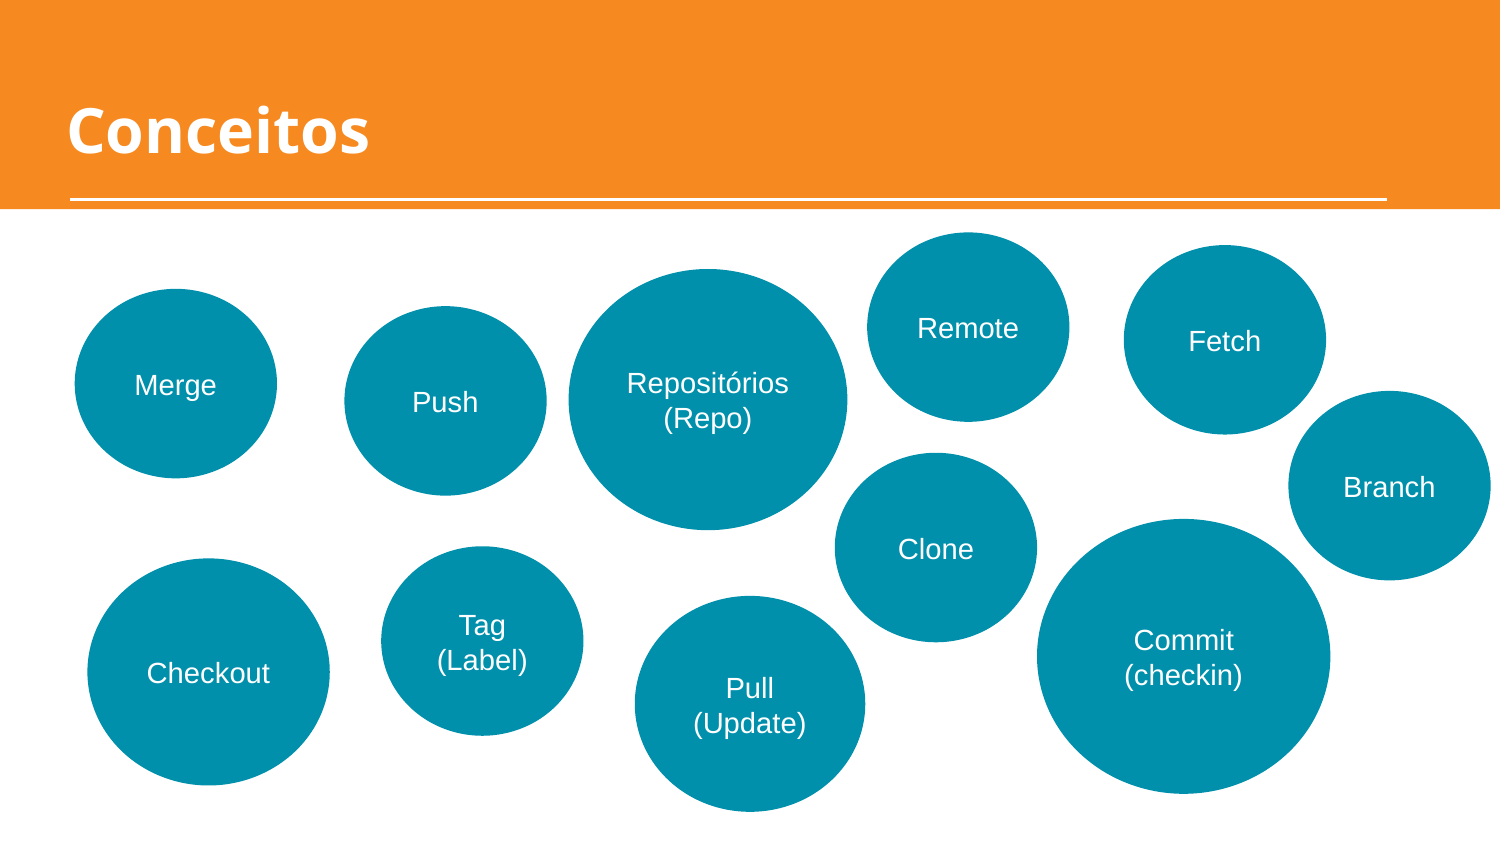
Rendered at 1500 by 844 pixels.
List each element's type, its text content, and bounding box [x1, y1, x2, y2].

title Conceitos [51, 61, 1449, 182]
text_box Clone [834, 452, 1038, 643]
text_box Checkout [87, 558, 330, 786]
text_box Branch [1288, 390, 1491, 581]
text_box Push [344, 306, 547, 496]
text_box Pull (Update) [634, 595, 866, 812]
text_box Tag (Label) [381, 546, 584, 736]
text_box Repositórios (Repo) [568, 268, 848, 531]
text_box Merge [74, 288, 277, 479]
text_box Commit (checkin) [1037, 518, 1331, 794]
text_box Remote [867, 232, 1070, 422]
text_box Fetch [1123, 245, 1327, 435]
